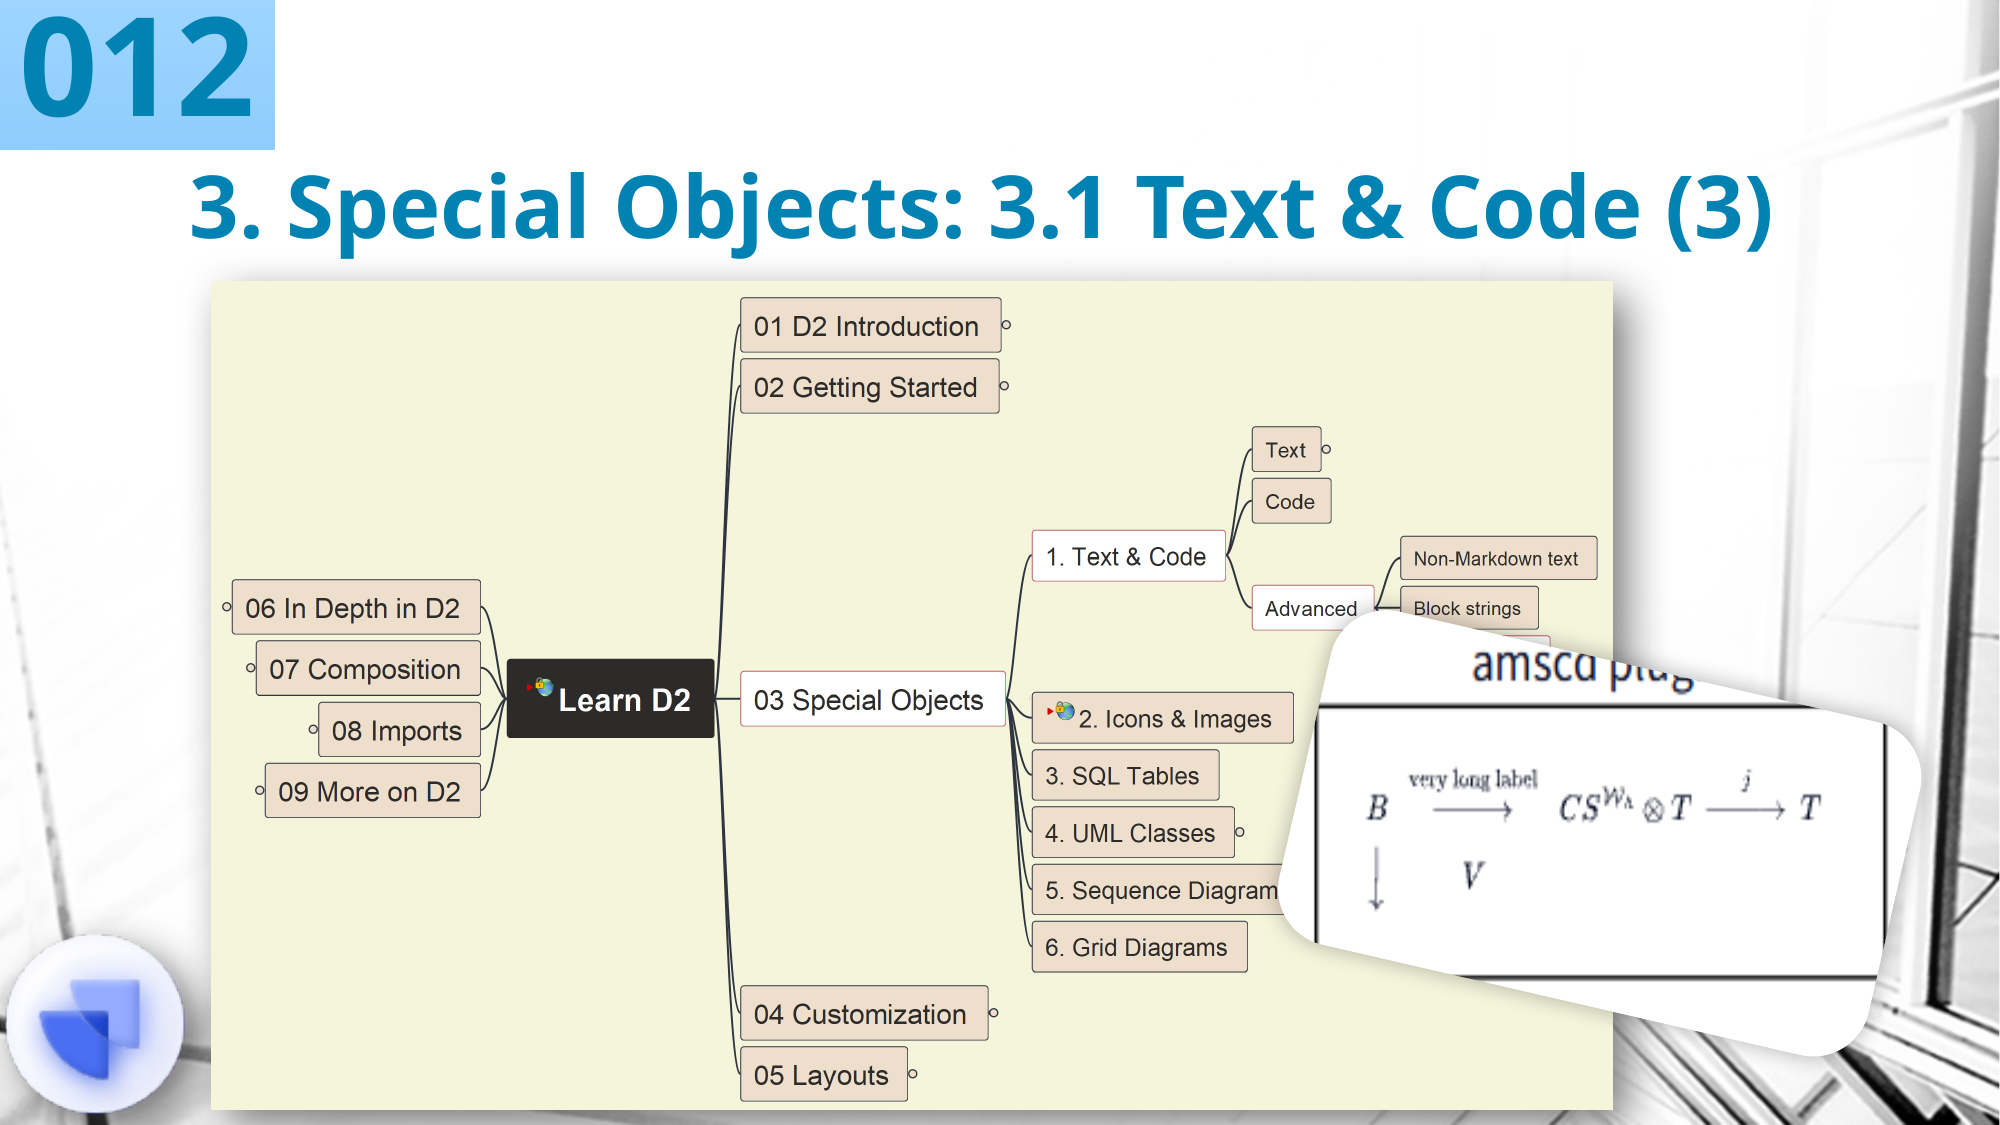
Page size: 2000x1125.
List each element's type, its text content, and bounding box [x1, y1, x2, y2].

text_box 012 [0, 0, 275, 150]
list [211, 281, 1613, 1110]
picture [0, 0, 2000, 1125]
title 3. Special Objects: 3.1 Text & Code (3) [174, 87, 1863, 263]
